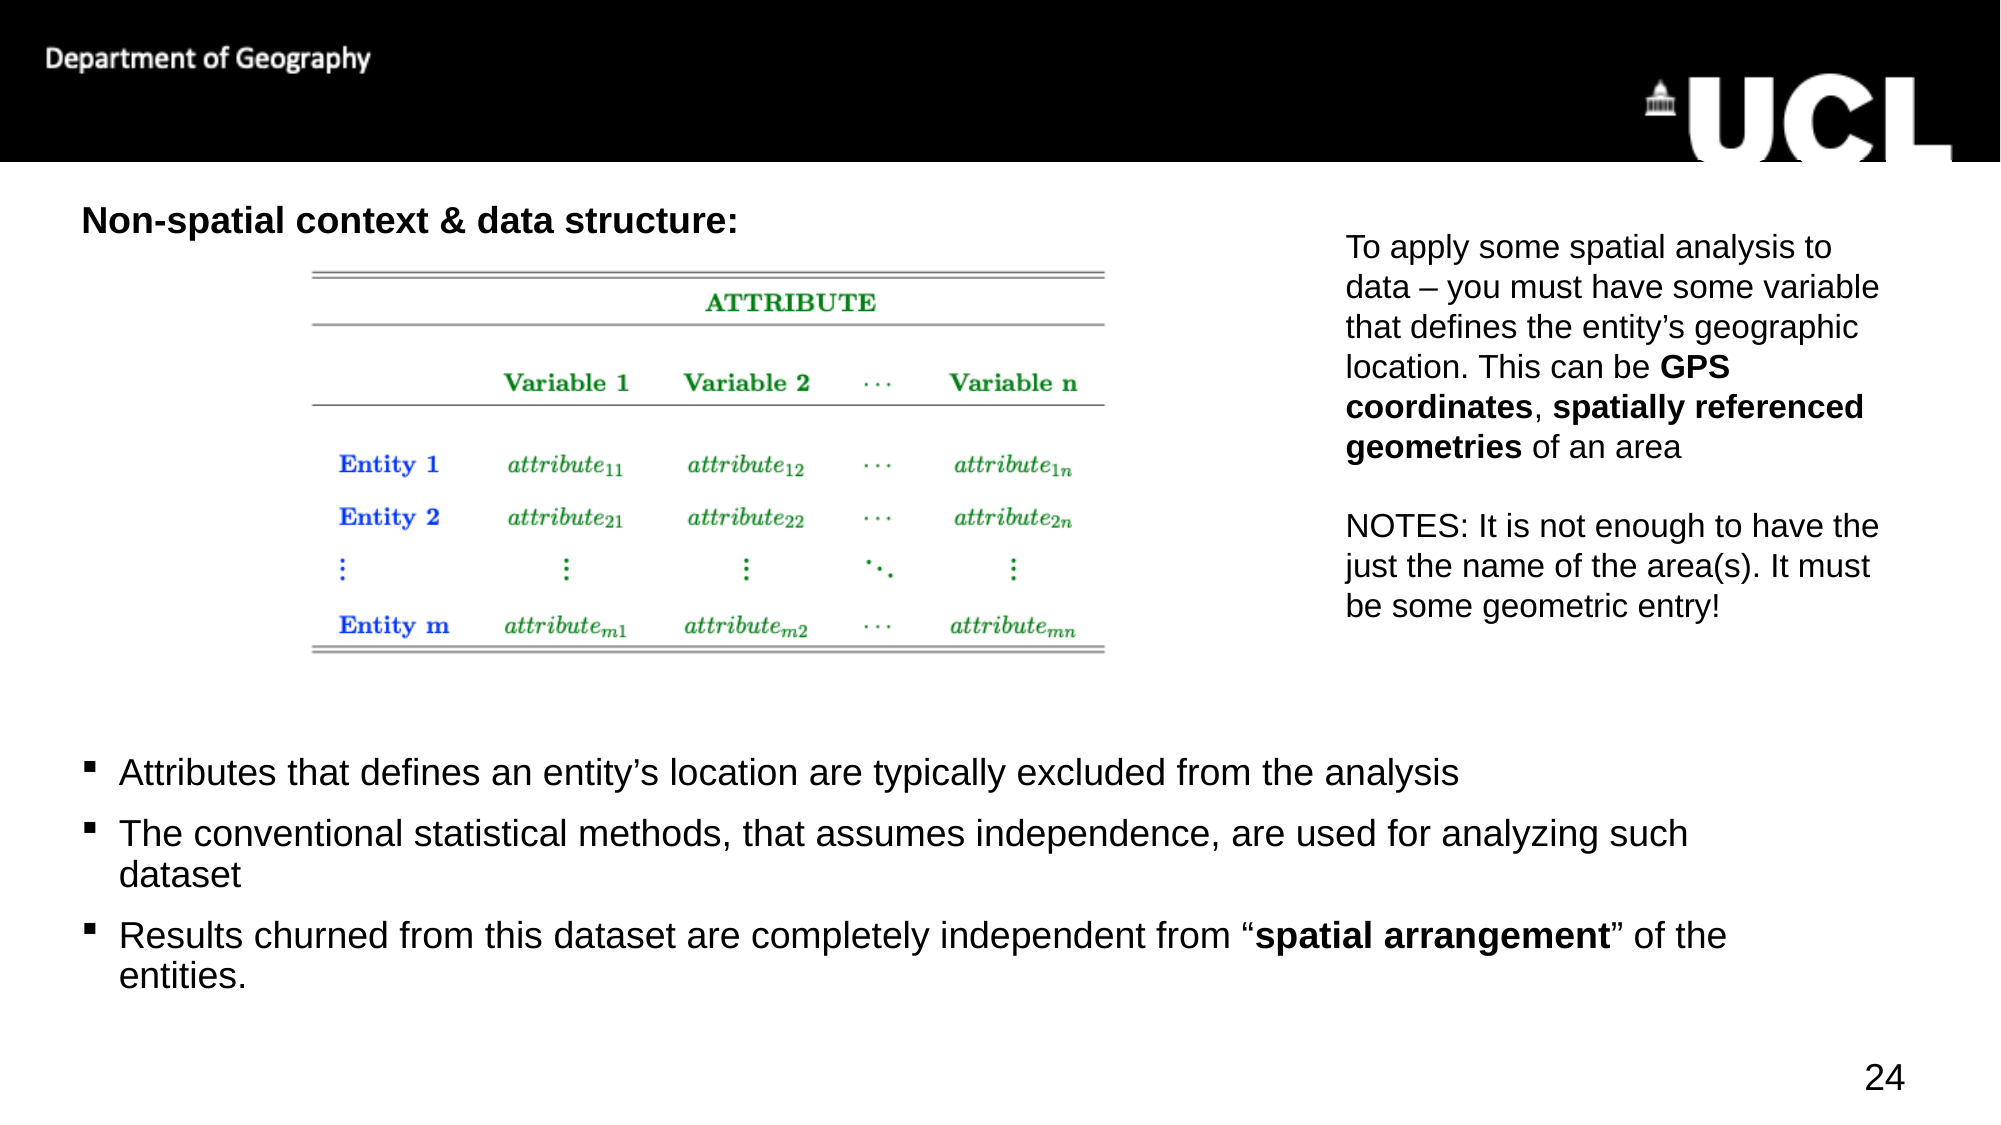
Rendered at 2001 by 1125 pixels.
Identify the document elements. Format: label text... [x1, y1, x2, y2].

picture [0, 0, 2000, 160]
text_box To apply some spatial analysis to data – you must have some variable that defines the entity’s geographic location. This can be GPS coordinates, spatially referenced geometries of an area NOTES: It is not enough to have the just the name of the area(s). It must be some geometric entry! [1330, 217, 1903, 632]
picture [305, 264, 1114, 659]
text_box 24 [1849, 1045, 1939, 1070]
list Non-spatial context & data structure: Attributes that defines an entity’s location are typically excluded from the analysis The conventional statistical methods, that assumes independence, are used for analyzing such dataset Results churned from this dataset are completely independent from “spatial arrangement” of the entities. [66, 194, 1829, 1053]
